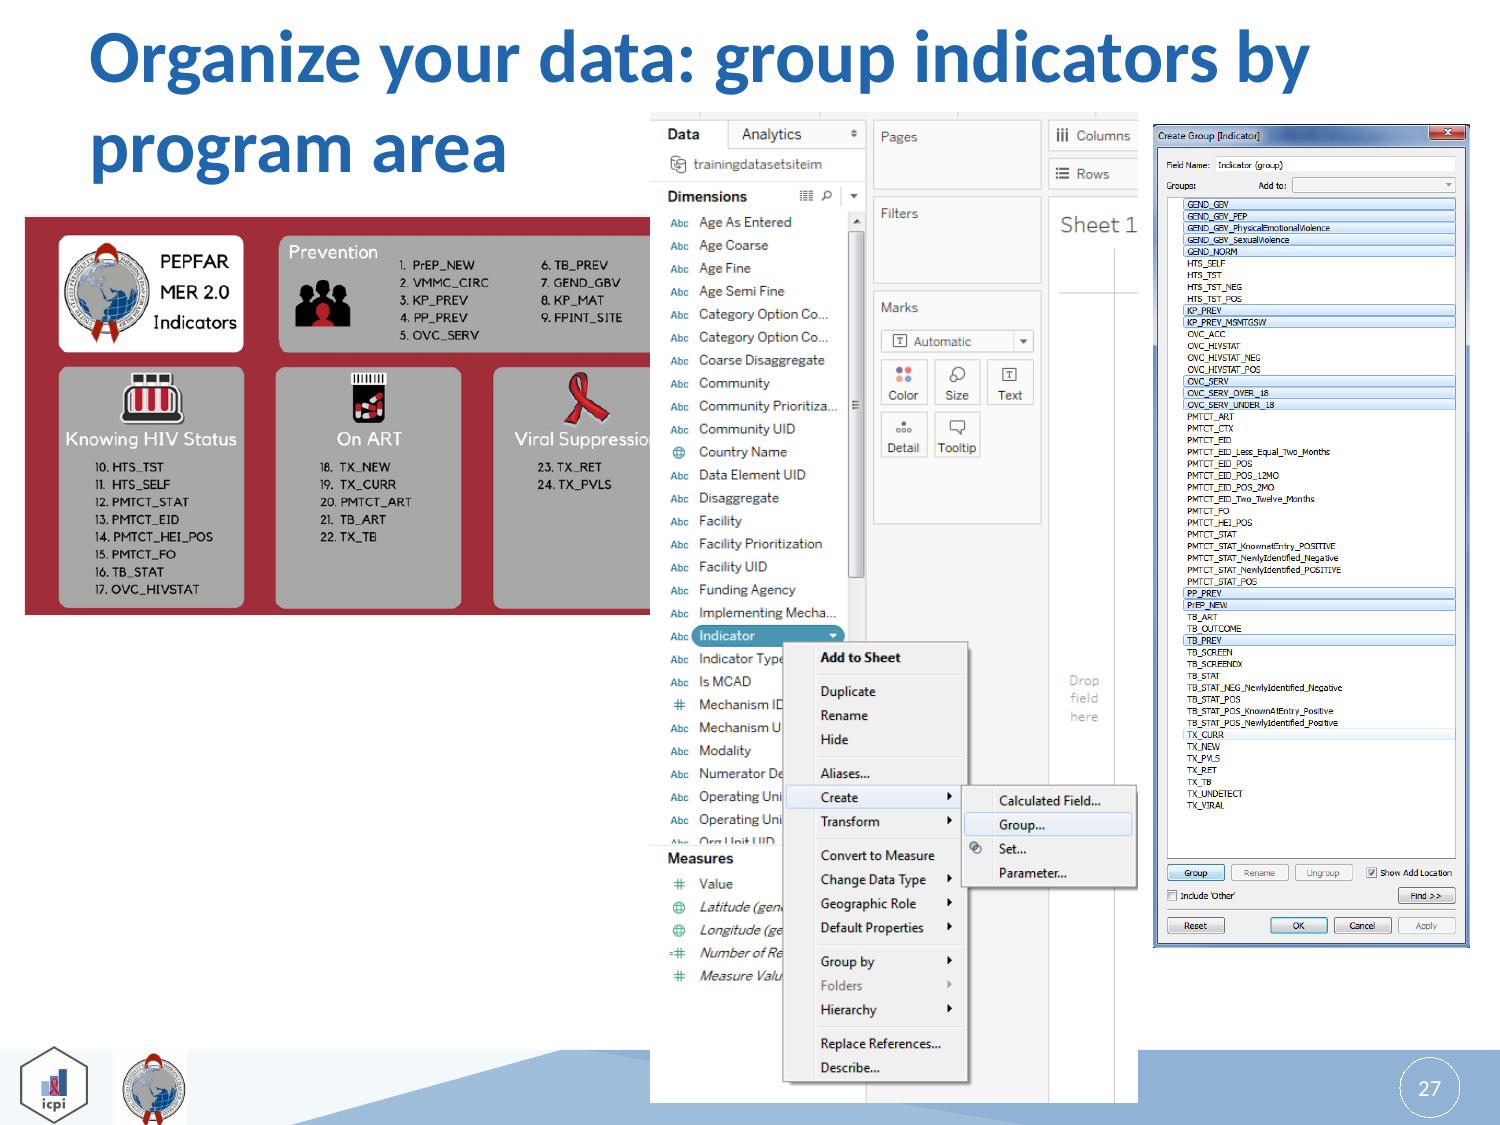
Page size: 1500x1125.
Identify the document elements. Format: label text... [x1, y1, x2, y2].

title Organize your data: group indicators by program area [75, 0, 1500, 150]
picture [112, 1050, 188, 1125]
picture [24, 112, 1138, 1103]
slide_number 27 [1399, 1057, 1460, 1118]
picture [20, 1046, 88, 1124]
picture [1153, 124, 1470, 948]
